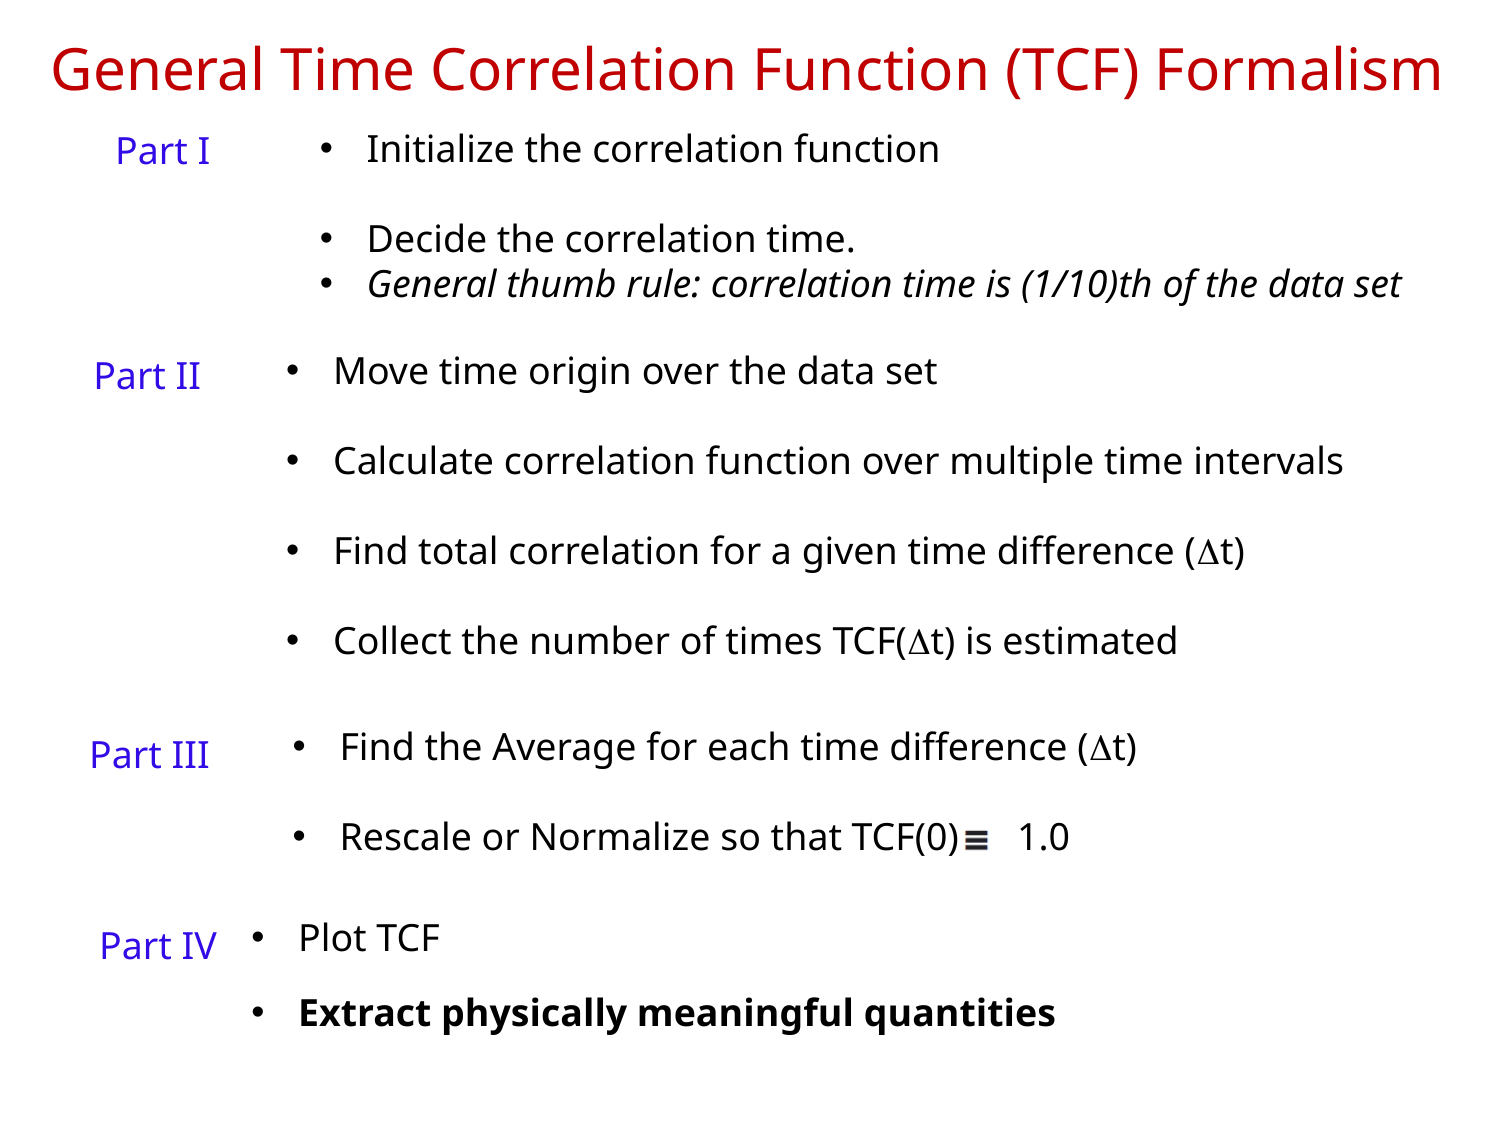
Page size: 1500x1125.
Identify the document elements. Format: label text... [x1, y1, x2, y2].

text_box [79, 715, 1180, 868]
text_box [83, 906, 1054, 1044]
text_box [101, 117, 1470, 316]
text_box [81, 339, 1381, 719]
title General Time Correlation Function (TCF) Formalism [0, 0, 1500, 161]
